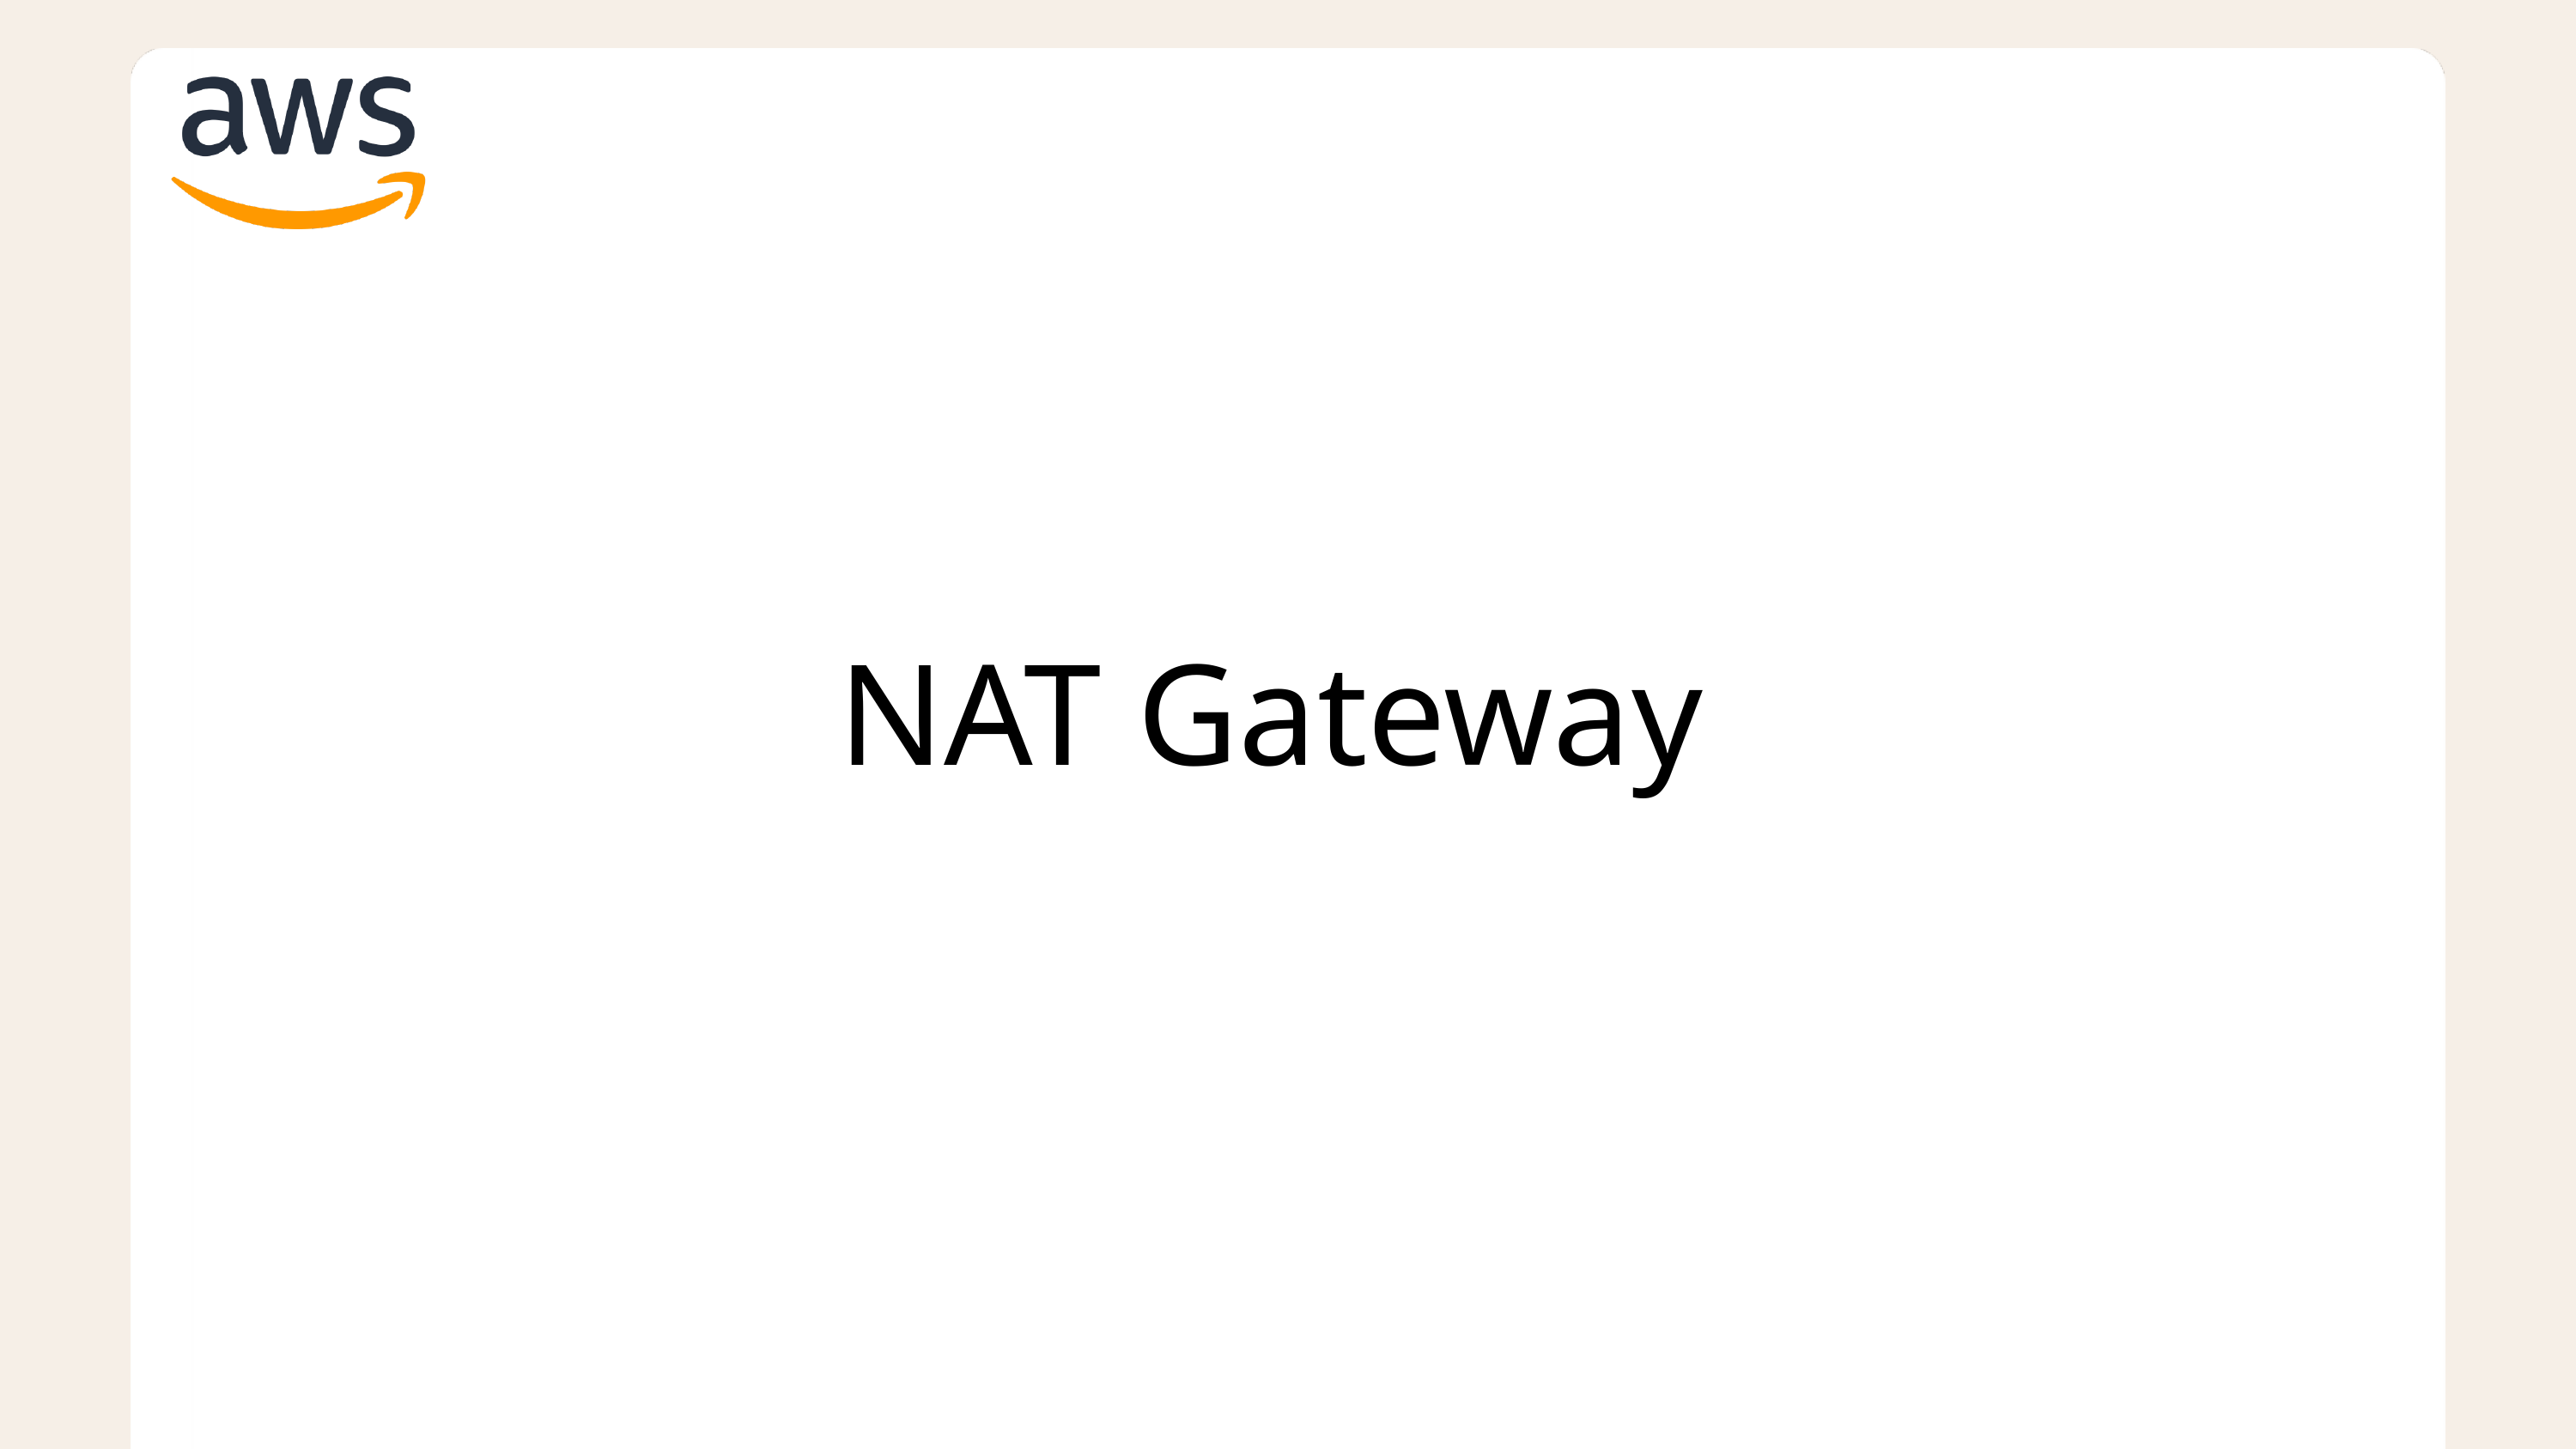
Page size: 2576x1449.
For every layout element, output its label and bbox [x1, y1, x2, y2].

picture [130, 48, 2446, 1449]
